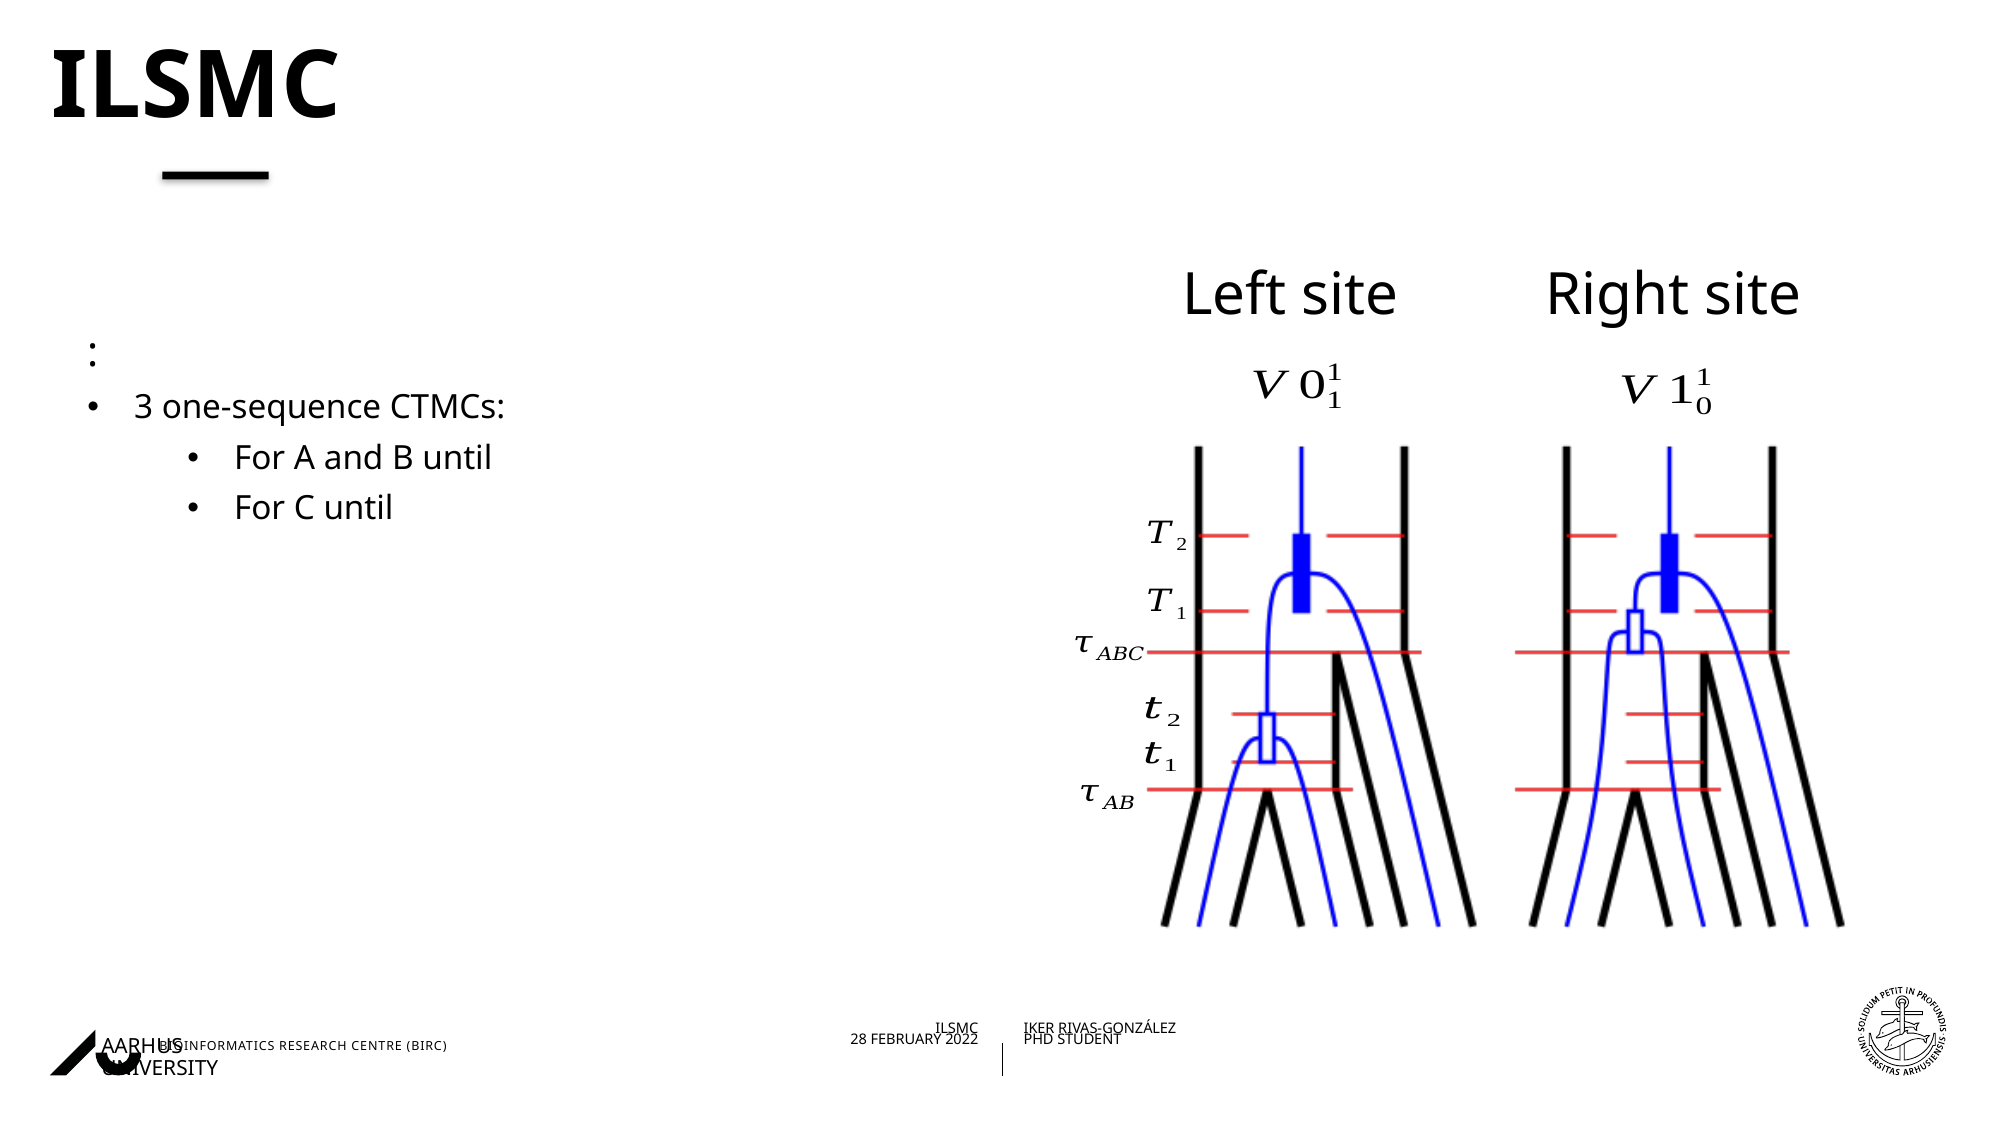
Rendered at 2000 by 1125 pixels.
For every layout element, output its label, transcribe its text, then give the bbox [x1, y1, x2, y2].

text_box Right site [1545, 261, 1802, 329]
picture [975, 344, 2000, 1030]
text_box Left site [1182, 261, 1399, 329]
title ILSMC [51, 37, 1948, 162]
